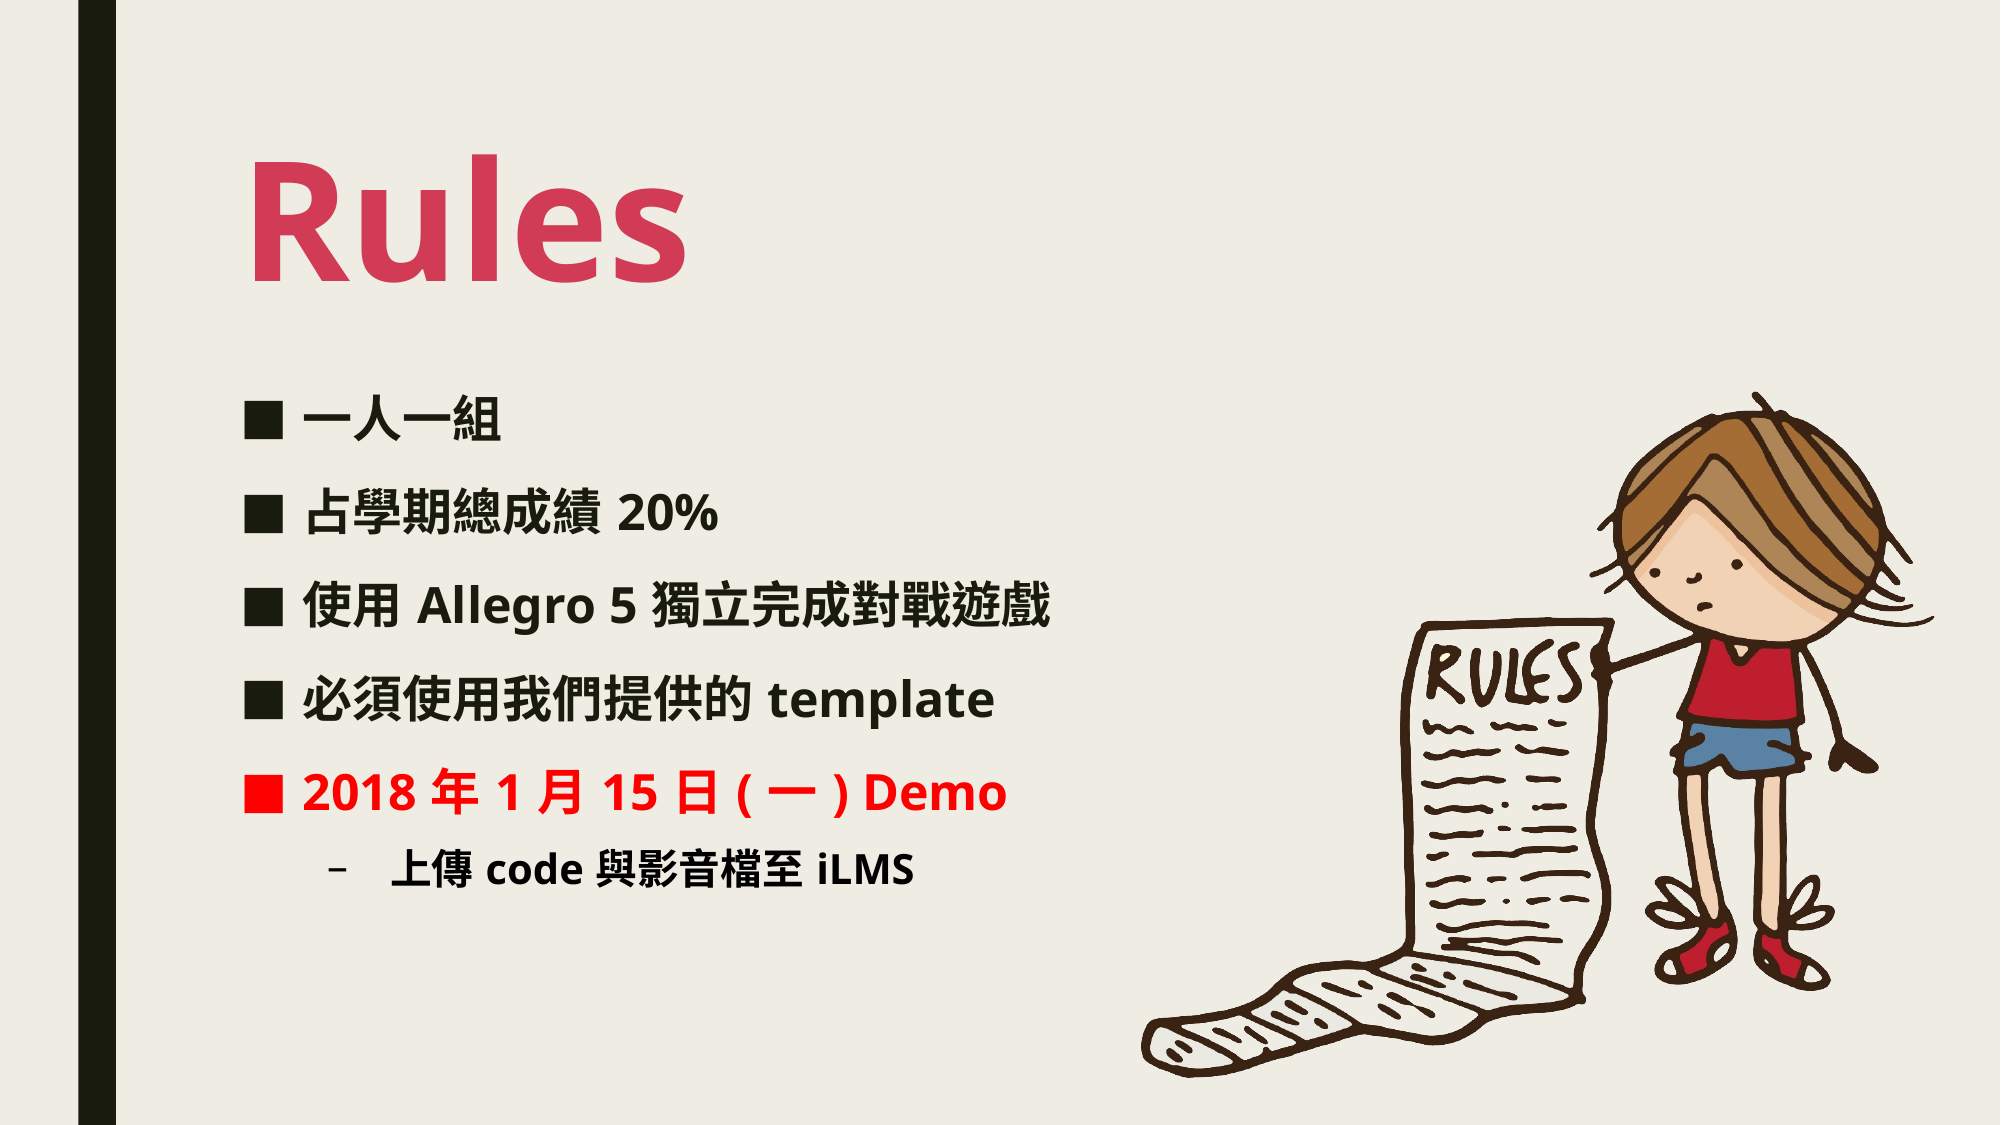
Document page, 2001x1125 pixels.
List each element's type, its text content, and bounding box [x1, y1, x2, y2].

title Rules [225, 112, 1800, 357]
picture [1121, 374, 1954, 1095]
list 一人一組 占學期總成績20% 使用Allegro 5獨立完成對戰遊戲 必須使用我們提供的template 2018年1月15日(一) Demo 上傳code與影音檔至iLMS [225, 375, 1121, 963]
